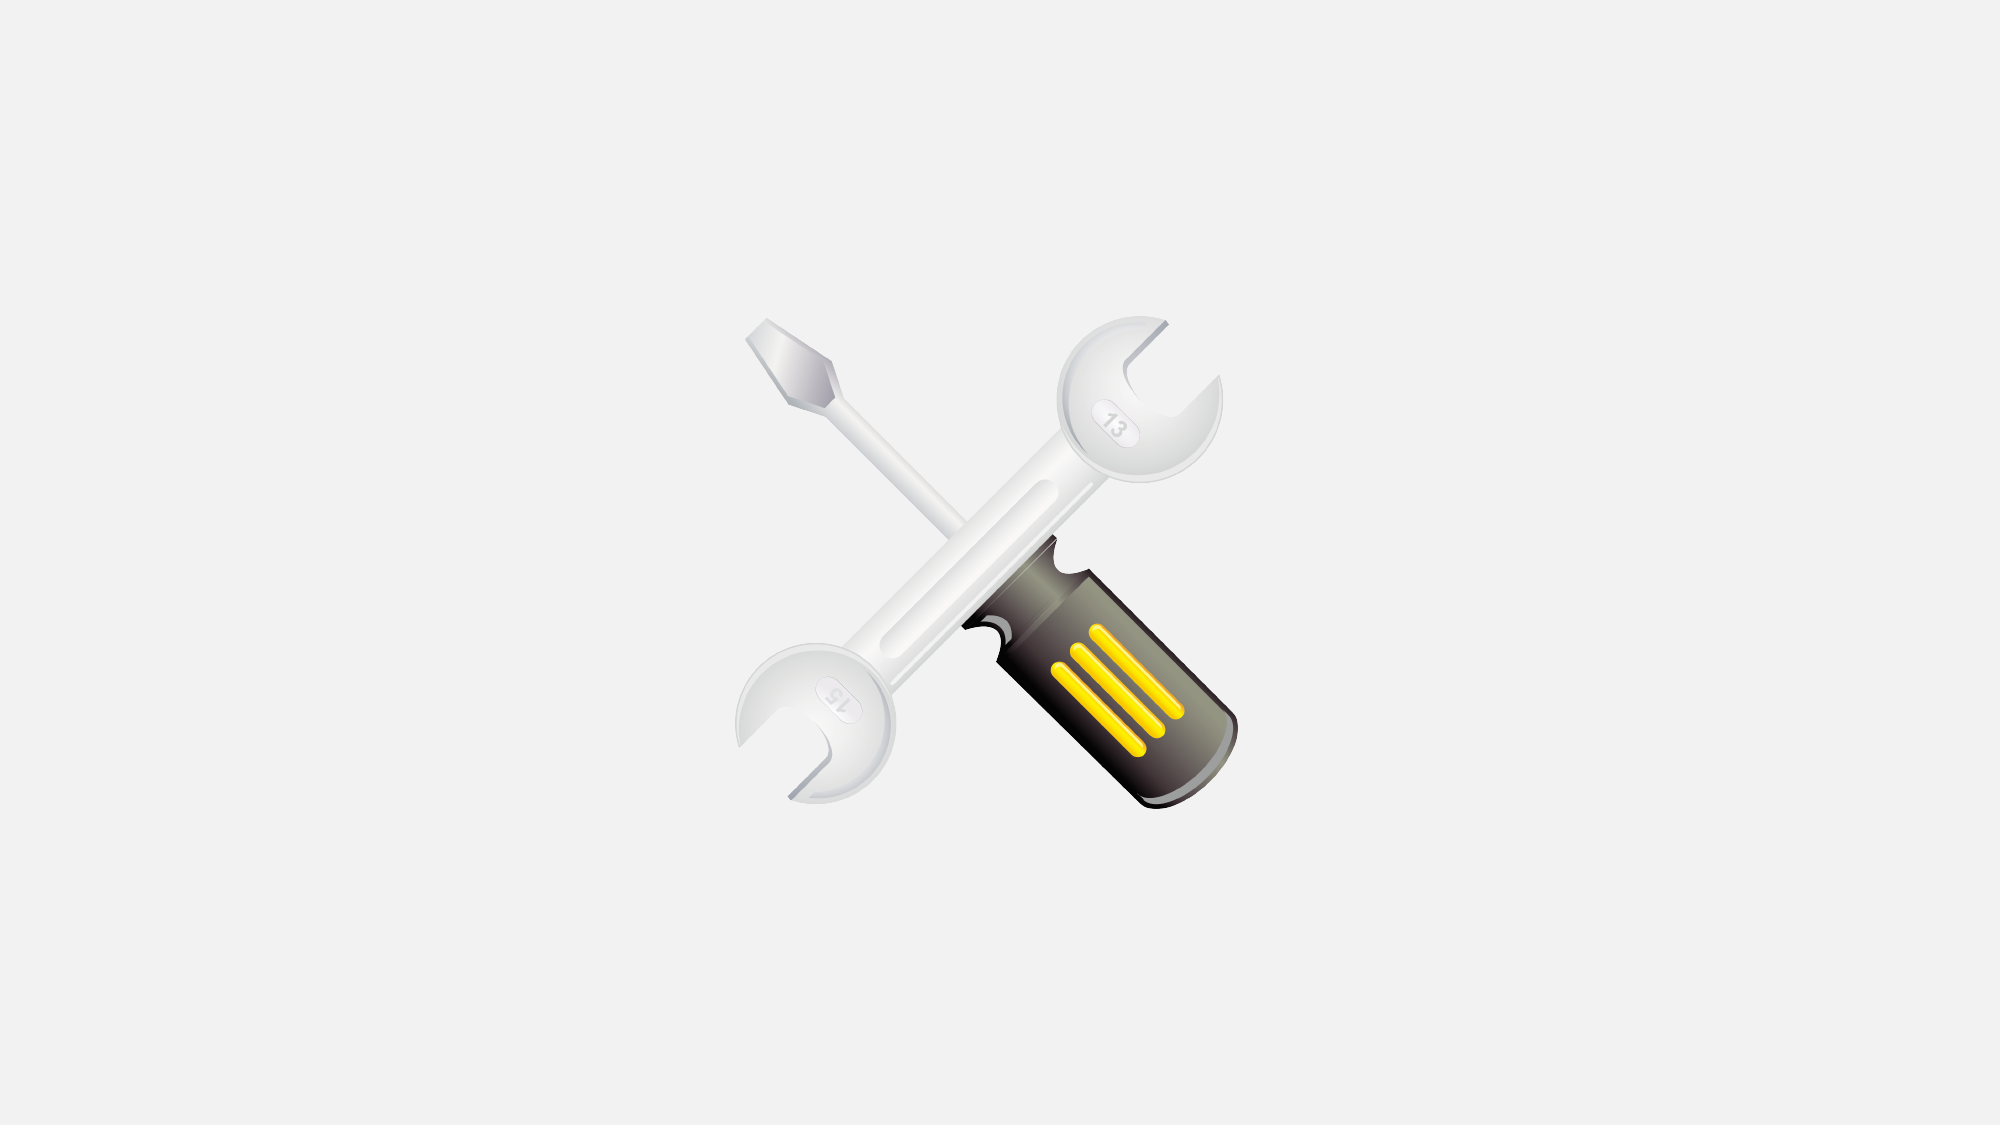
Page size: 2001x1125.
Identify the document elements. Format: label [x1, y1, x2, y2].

picture [735, 316, 1238, 809]
